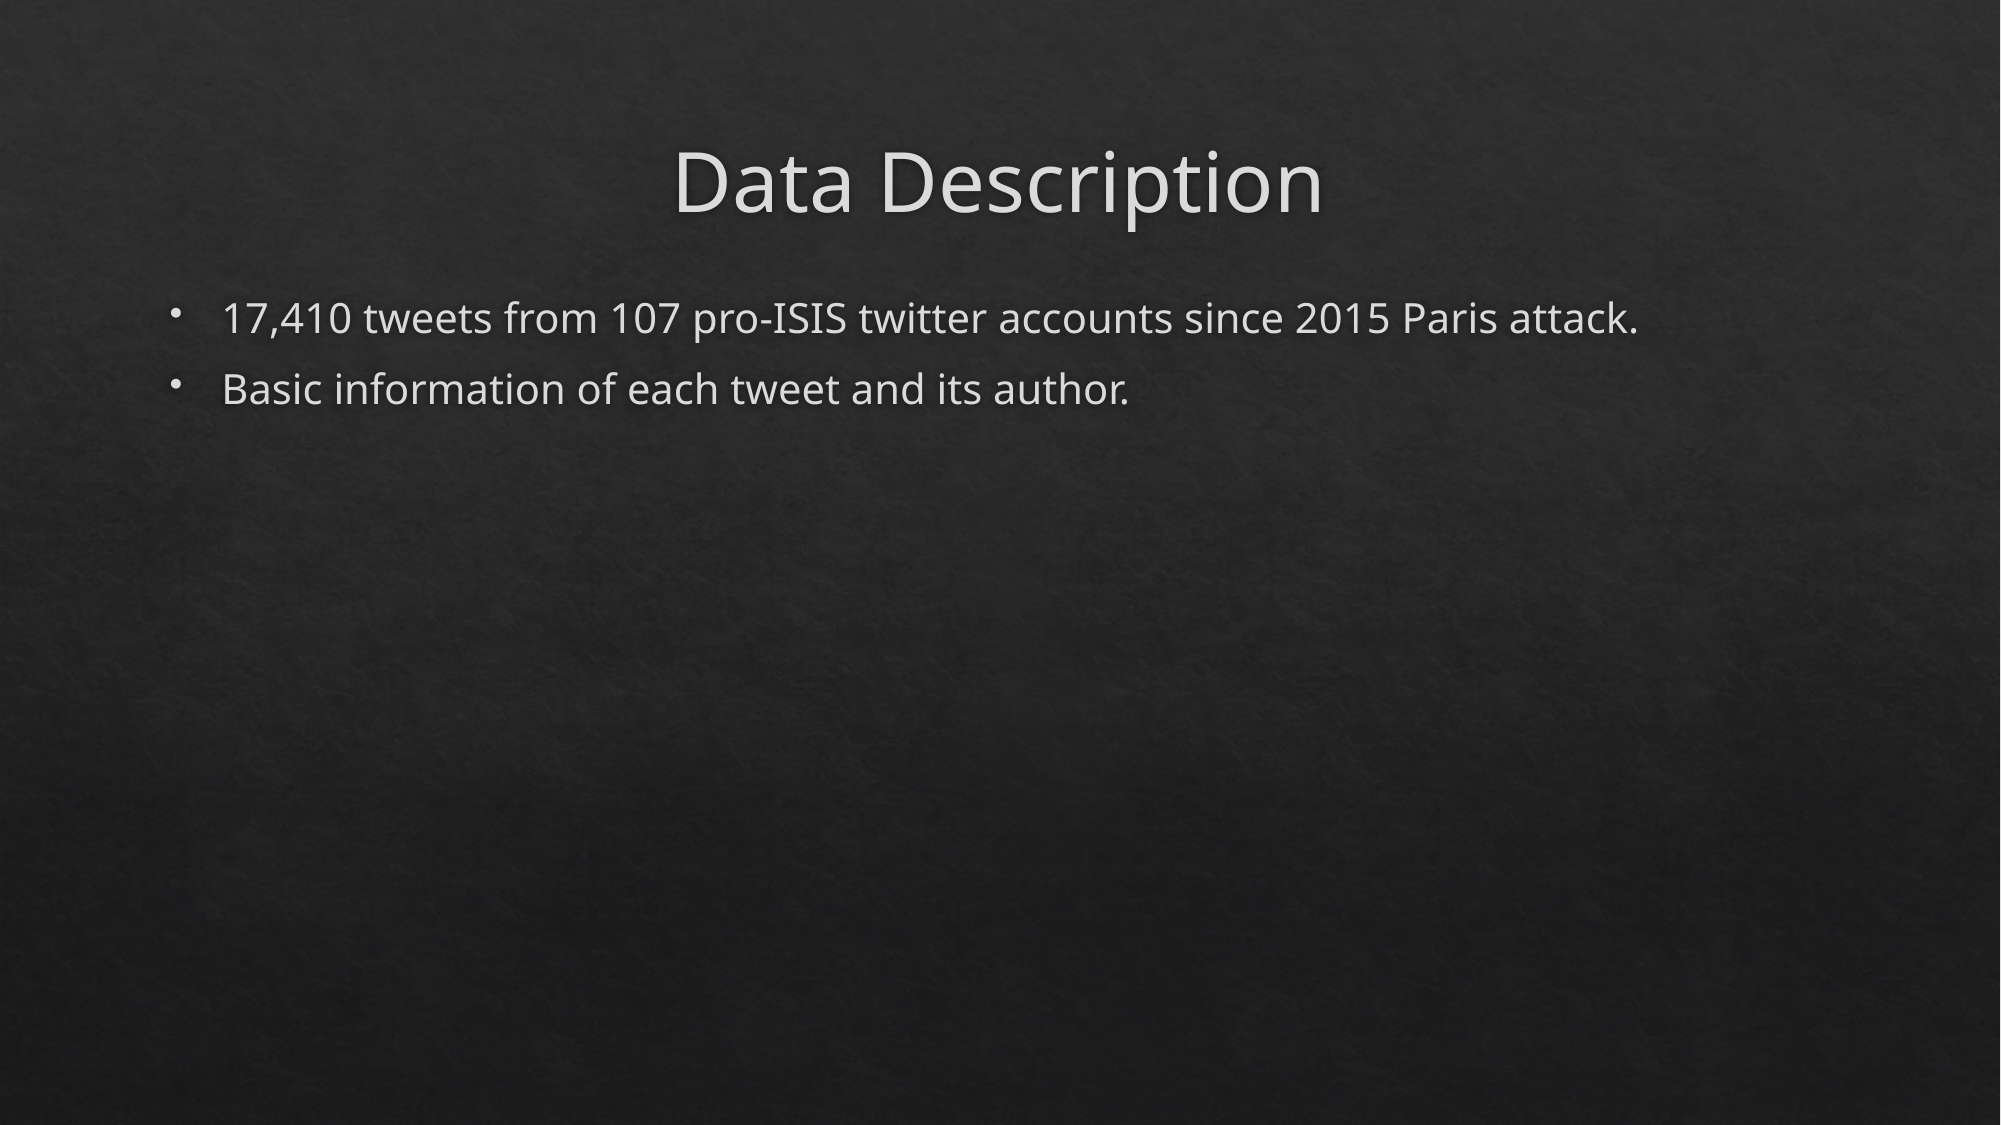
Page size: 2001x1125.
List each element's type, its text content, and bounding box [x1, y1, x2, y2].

title Data Description [149, 99, 1849, 260]
list 17,410 tweets from 107 pro-ISIS twitter accounts since 2015 Paris attack. Basic information of each tweet and its author. [149, 284, 1849, 950]
